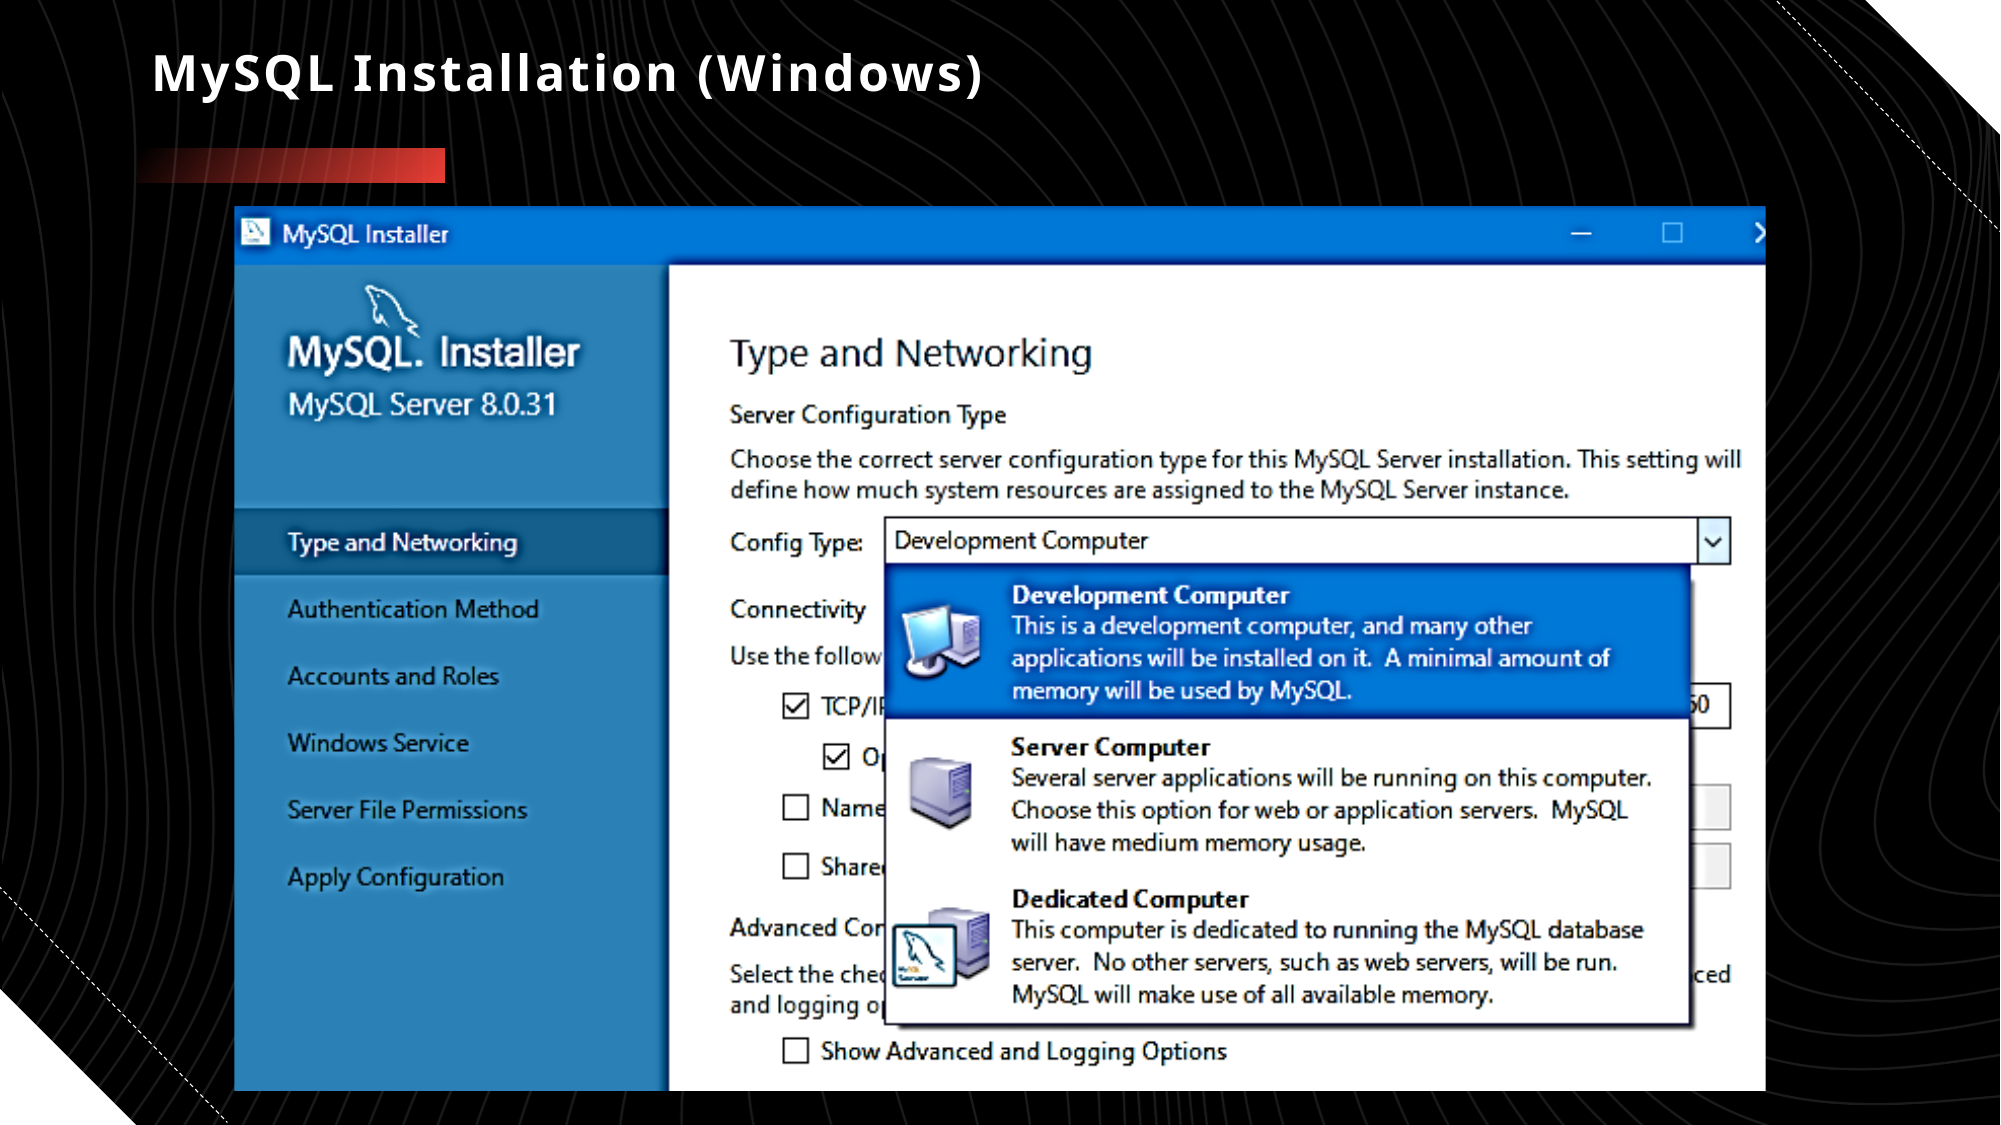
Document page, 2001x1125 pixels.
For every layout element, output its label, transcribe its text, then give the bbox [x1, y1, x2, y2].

picture [234, 206, 1766, 1091]
title MySQL Installation (Windows) [136, 27, 1863, 124]
